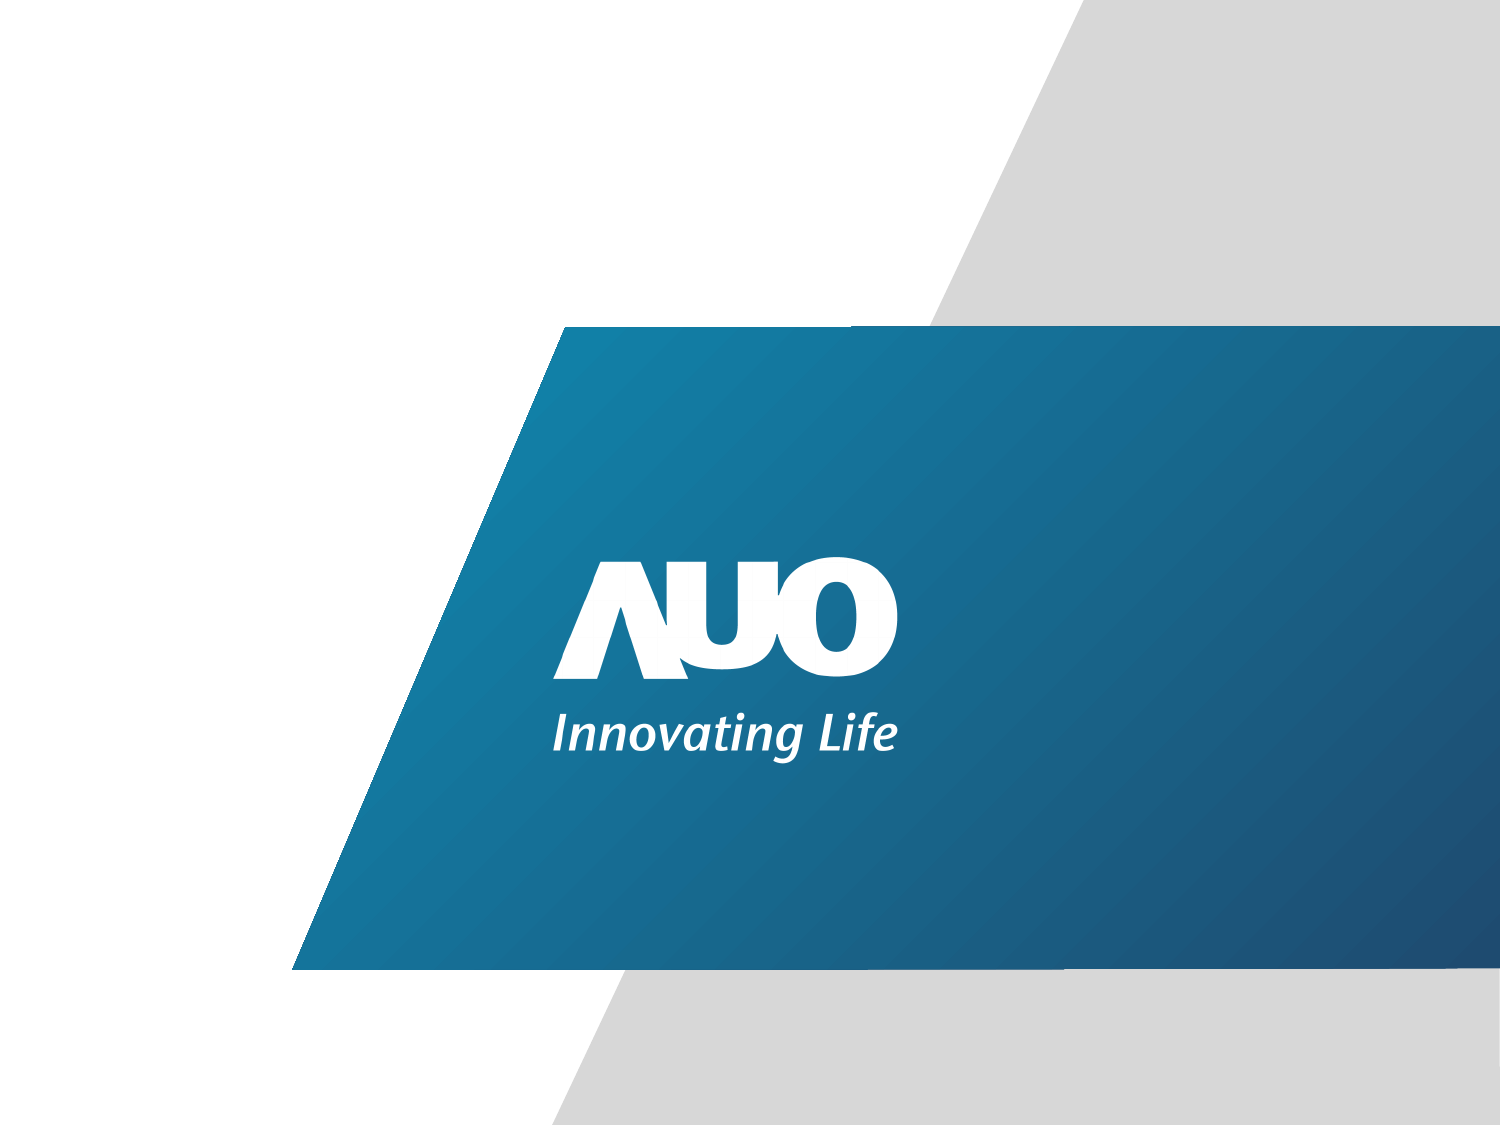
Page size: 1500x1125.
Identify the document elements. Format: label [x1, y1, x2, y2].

picture [499, 525, 942, 788]
